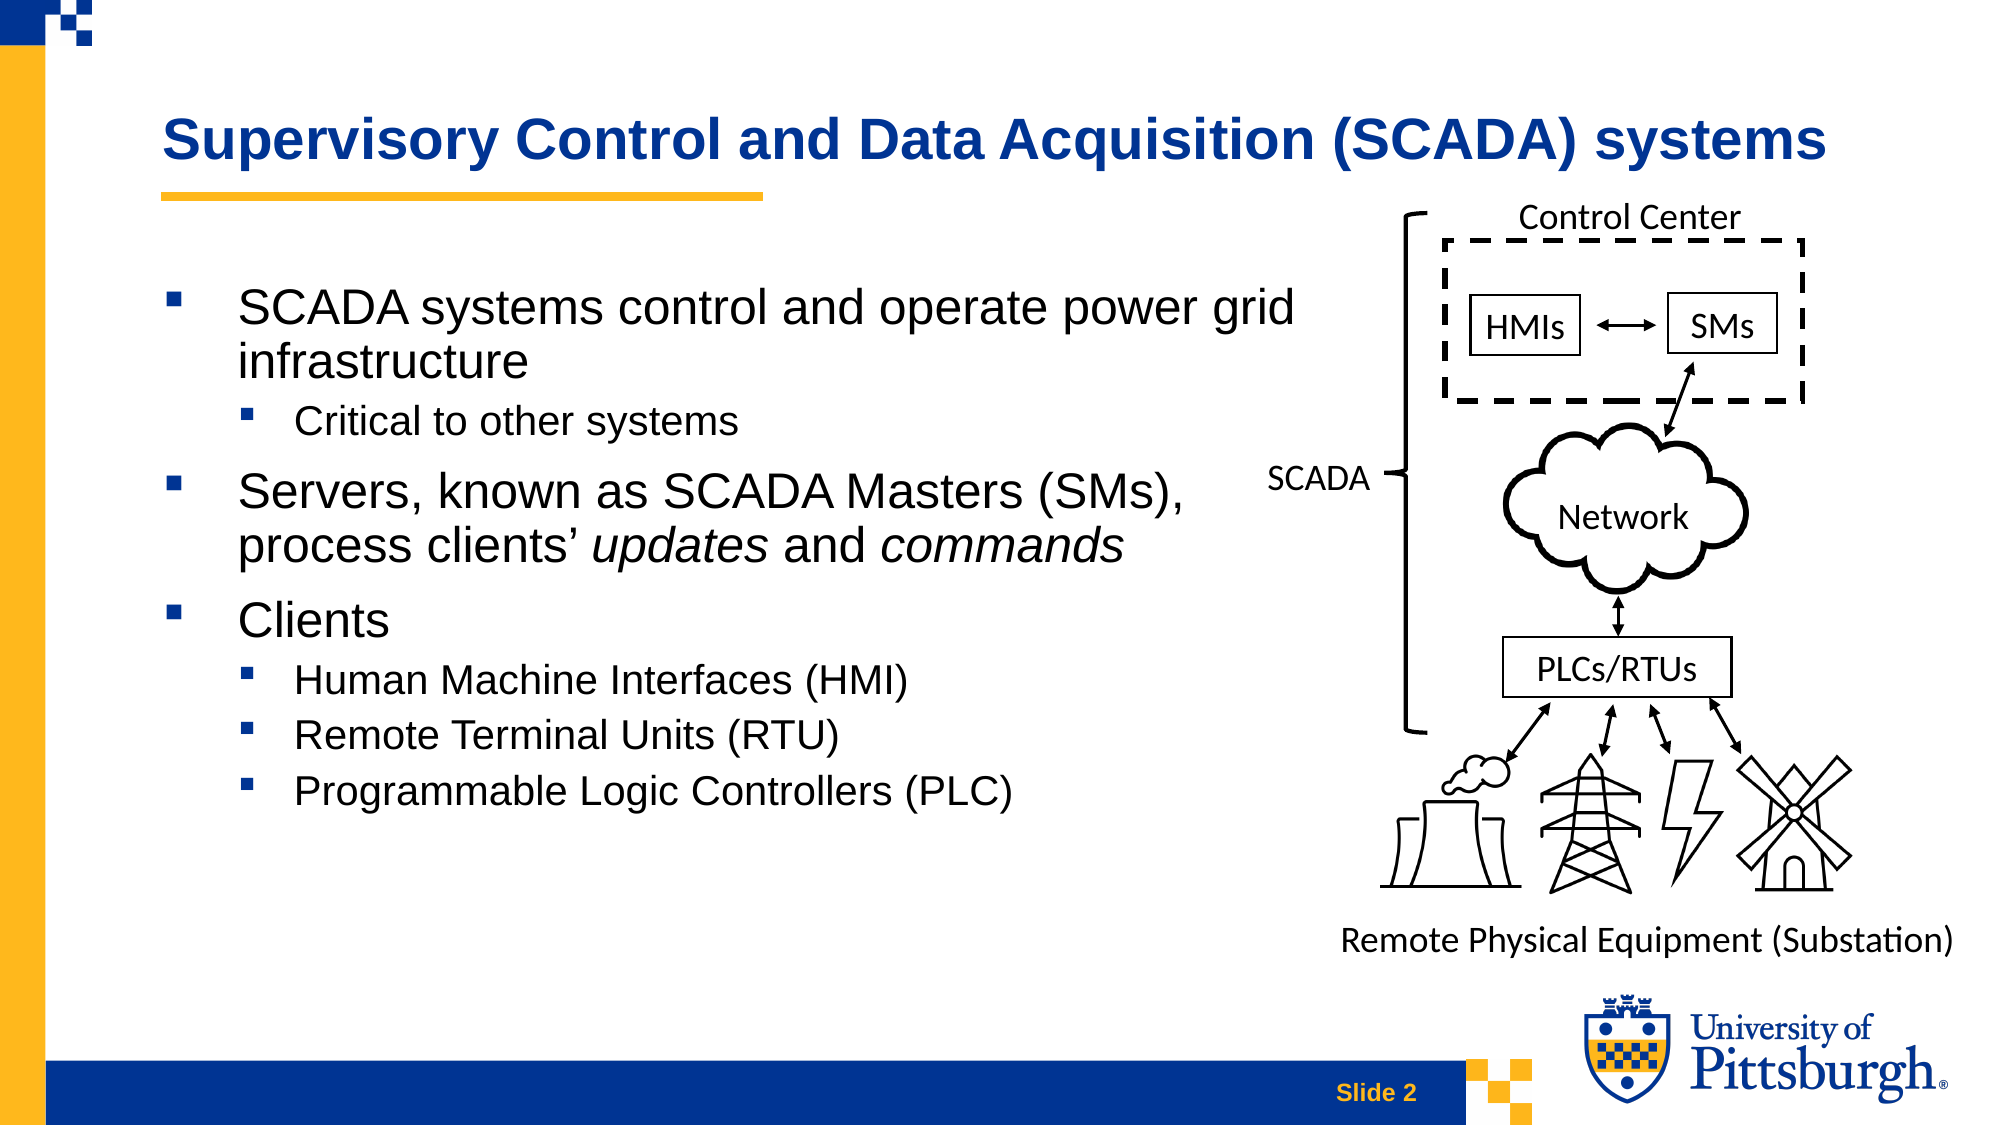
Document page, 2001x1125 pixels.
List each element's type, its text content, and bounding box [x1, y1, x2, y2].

text_box [1444, 240, 1803, 402]
picture [1577, 991, 1955, 1109]
list Supervisory Control and Data Acquisition (SCADA) systems [162, 101, 1928, 219]
text_box PLCs/RTUs [1502, 693, 1733, 698]
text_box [1665, 361, 1694, 438]
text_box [1505, 702, 1551, 763]
picture [1472, 387, 1778, 693]
list SCADA systems control and operate power grid infrastructure Critical to other systems Servers, known as SCADA Masters (SMs), process clients’ updates and commands Clients Human Machine Interfaces (HMI) Remote Terminal Units (RTU) Programmable Logic Controllers (PLC) [162, 273, 1298, 899]
picture [46, 0, 92, 46]
picture [1466, 1059, 1532, 1125]
text_box SMs [1667, 292, 1778, 354]
text_box Control Center [1504, 184, 1757, 245]
picture [1375, 748, 1869, 899]
text_box Remote Physical Equipment (Substation) [1325, 907, 1970, 967]
slide_number Slide 2 [982, 1061, 1433, 1122]
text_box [1650, 703, 1670, 755]
text_box HMIs [1469, 294, 1581, 356]
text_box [1601, 704, 1614, 757]
text_box SCADA [1252, 445, 1386, 506]
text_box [1709, 697, 1742, 755]
text_box [1386, 212, 1428, 734]
